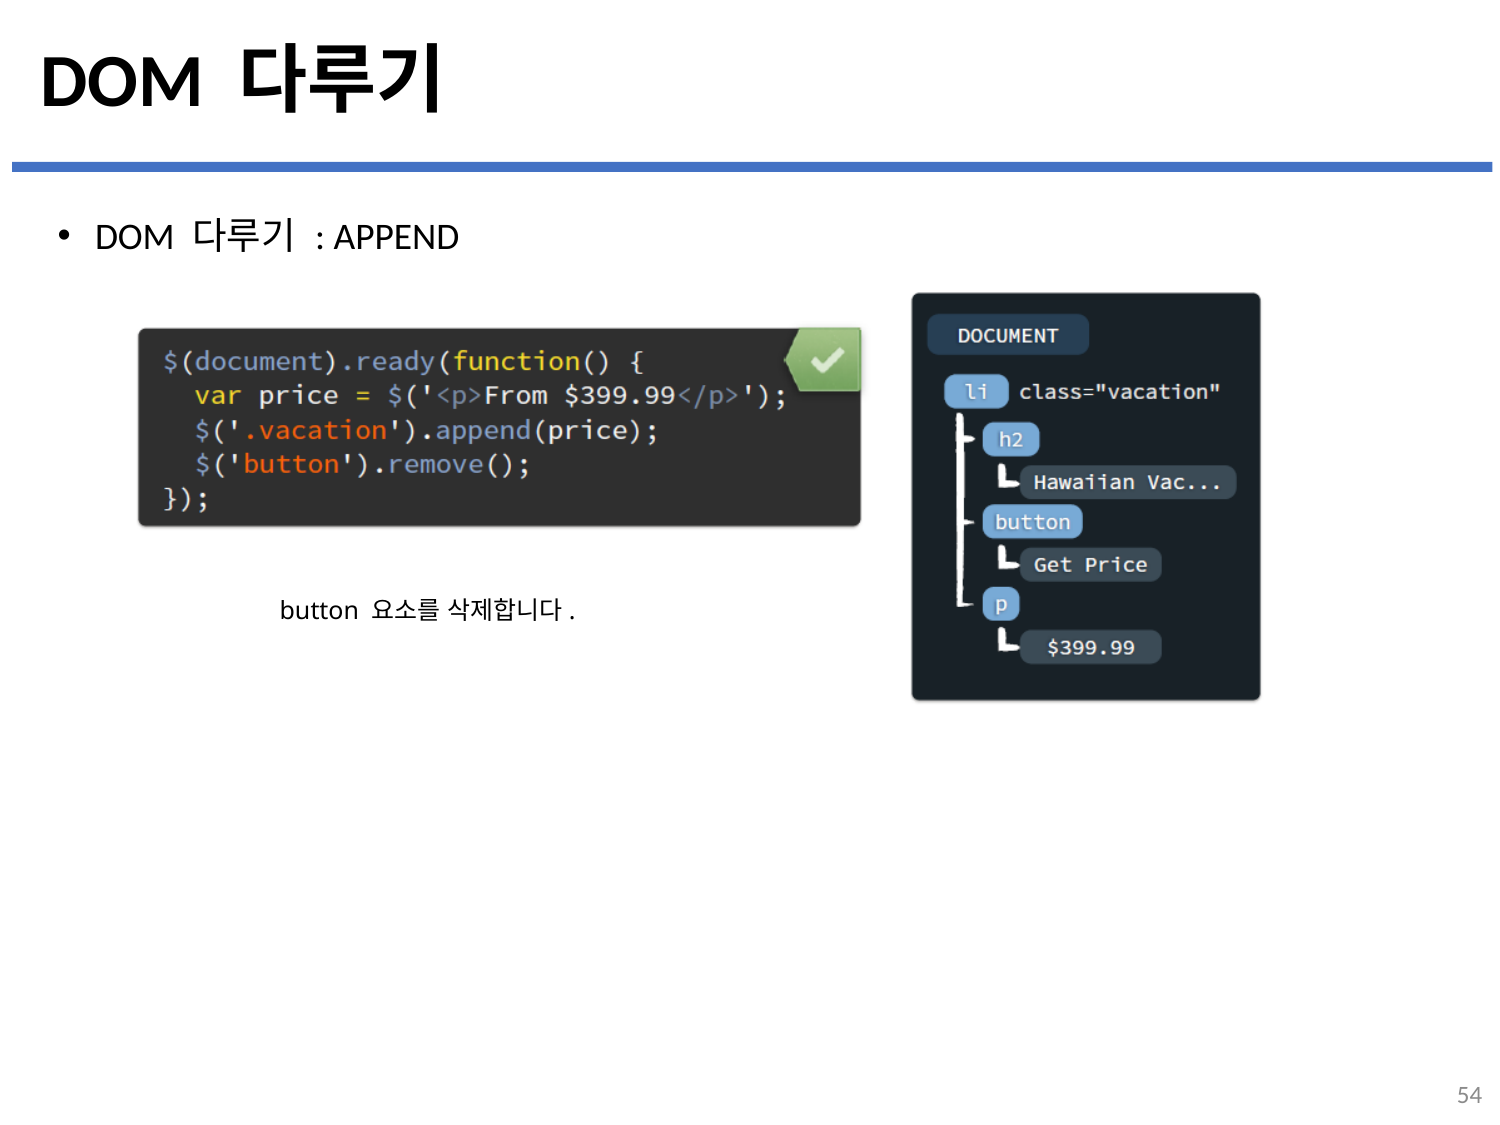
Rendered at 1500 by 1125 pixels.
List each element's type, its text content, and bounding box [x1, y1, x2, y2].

slide_number 54 [1159, 1063, 1498, 1124]
list DOM 다루기 : APPEND [42, 204, 1453, 1104]
title DOM 다루기 [25, 32, 1475, 132]
picture [133, 281, 1272, 717]
